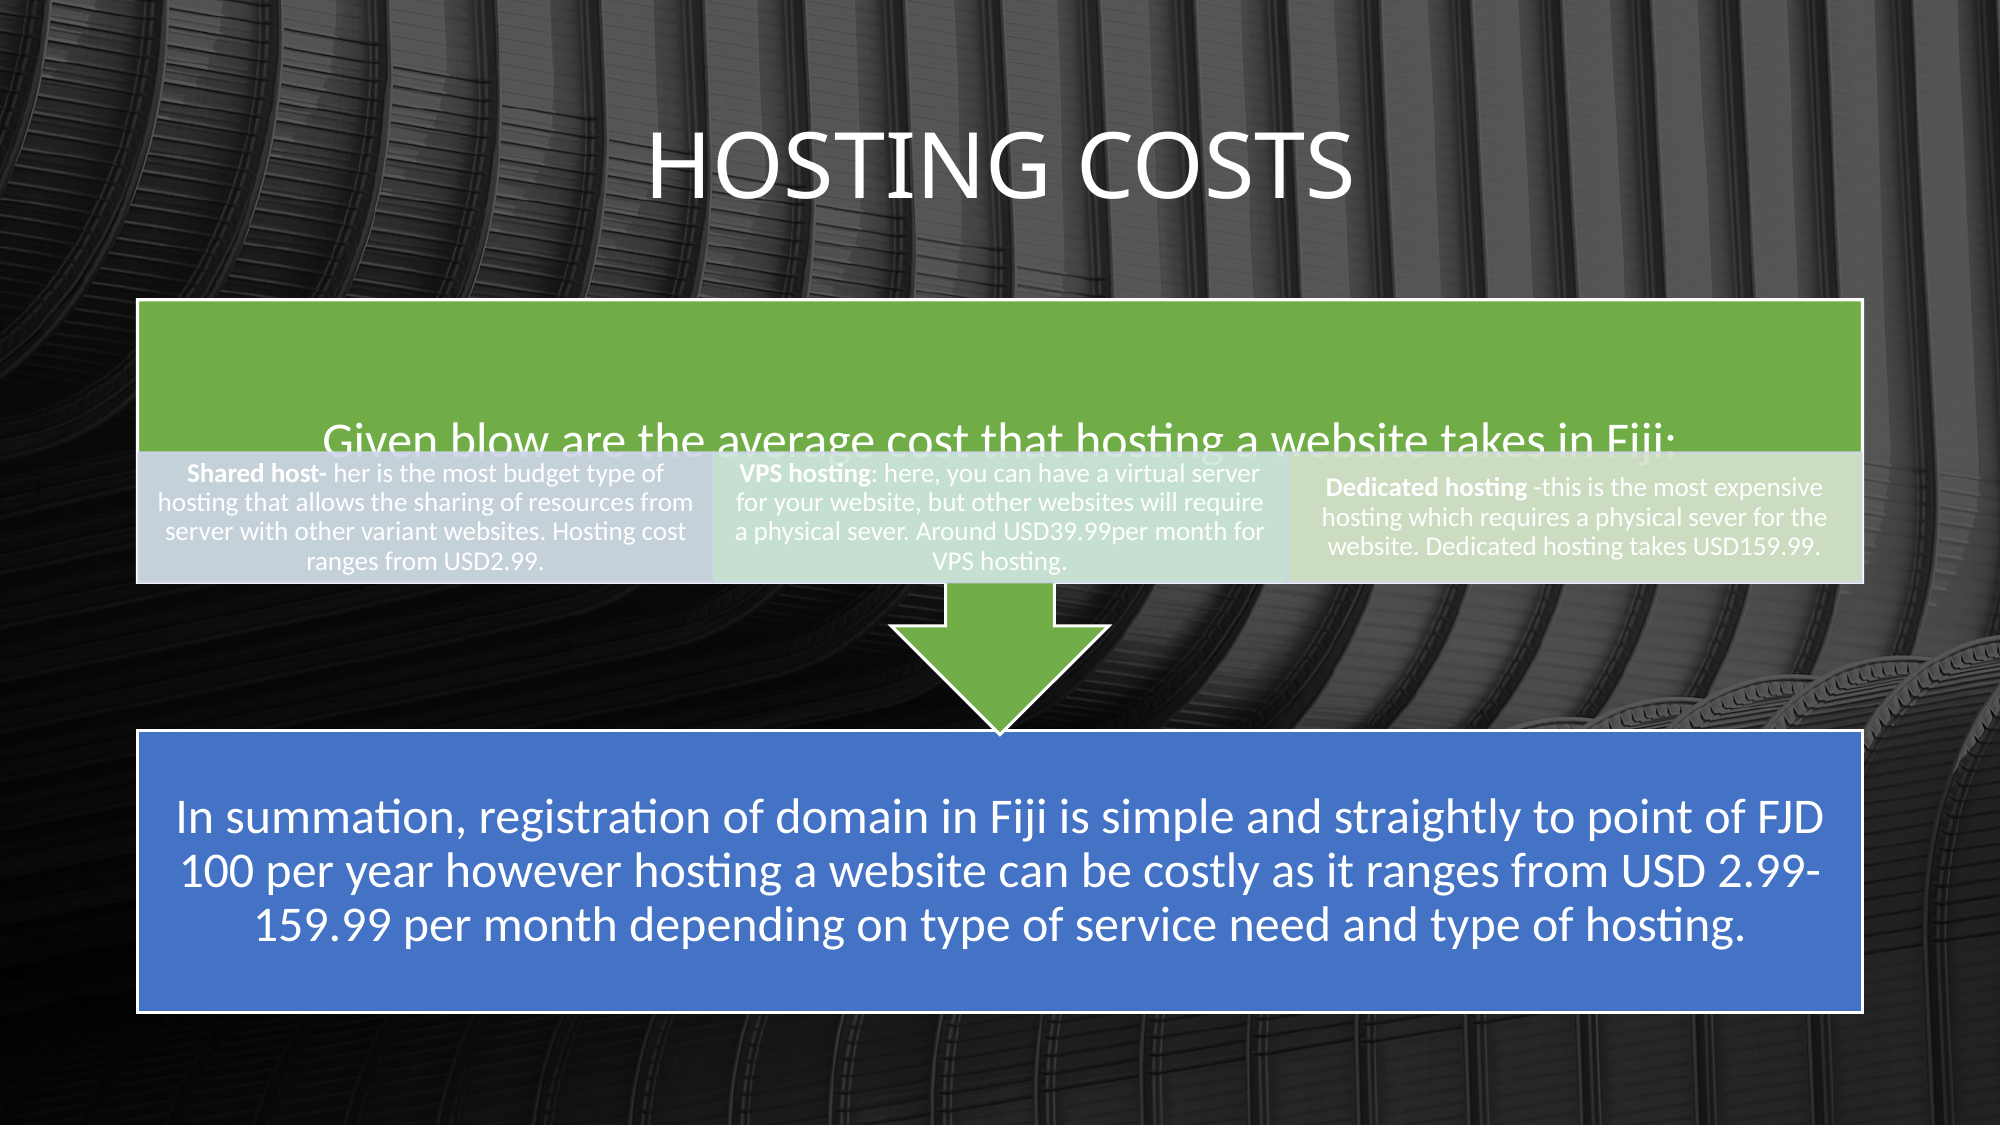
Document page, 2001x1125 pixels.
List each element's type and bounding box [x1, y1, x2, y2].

list [137, 299, 1863, 1014]
picture [0, 0, 2000, 1125]
